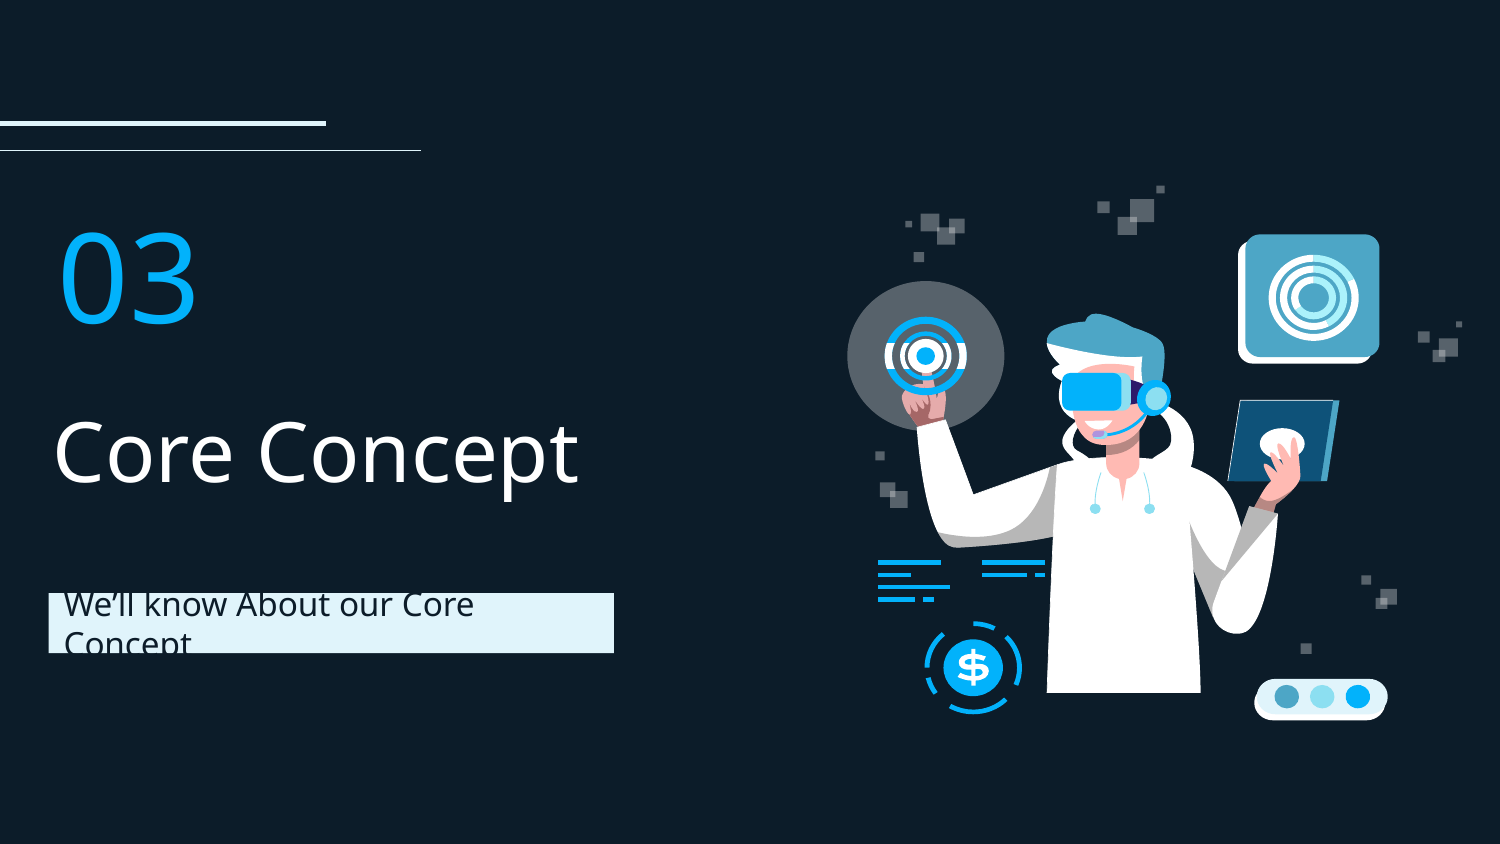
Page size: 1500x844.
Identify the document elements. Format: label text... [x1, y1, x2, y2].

subtitle We’ll know About our Core Concept [48, 593, 614, 654]
title 03 [42, 225, 760, 364]
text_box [846, 185, 1463, 721]
title Core Concept [37, 391, 841, 515]
